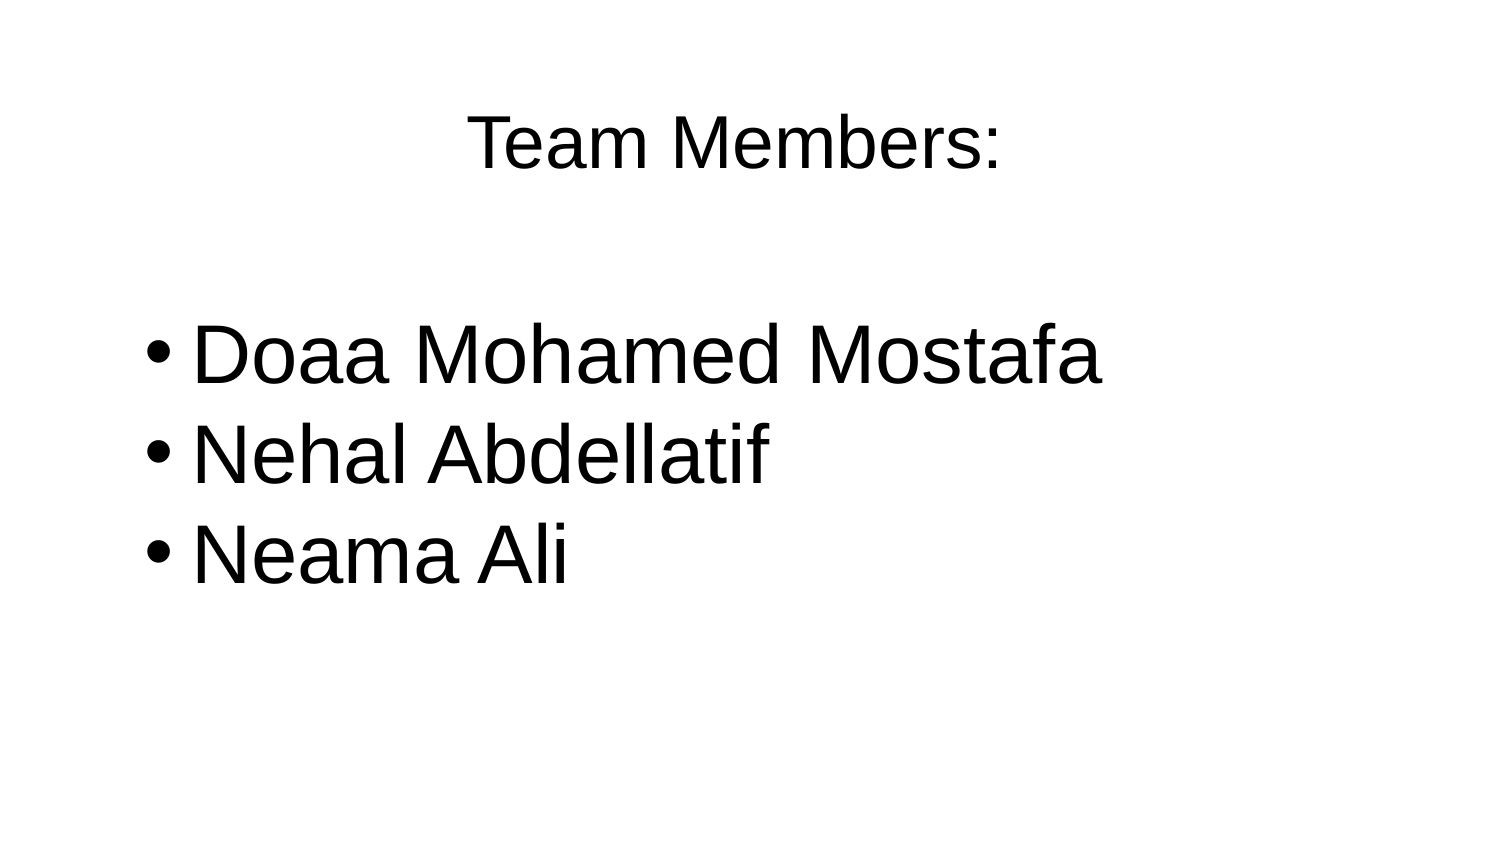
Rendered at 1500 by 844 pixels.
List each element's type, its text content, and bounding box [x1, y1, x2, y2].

text_box Doaa Mohamed Mostafa Nehal Abdellatif Neama Ali [129, 293, 1239, 643]
title Team Members: [35, 69, 1434, 208]
